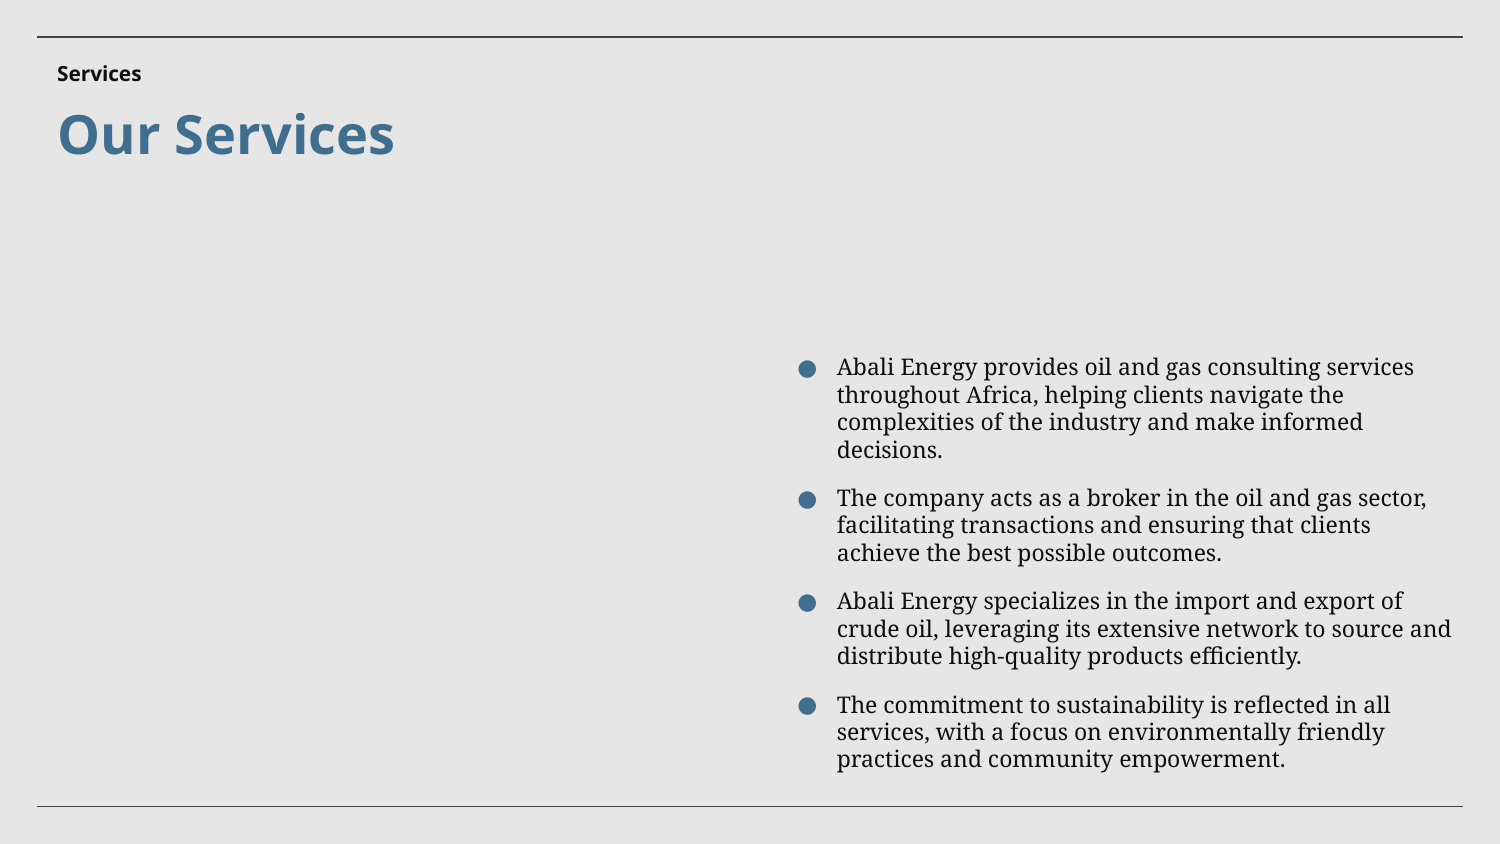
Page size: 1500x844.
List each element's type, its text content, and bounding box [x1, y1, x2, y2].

title Our Services [57, 86, 732, 449]
text_box Services [57, 45, 751, 86]
list Abali Energy provides oil and gas consulting services throughout Africa, helping clients navigate the complexities of the industry and make informed decisions. The company acts as a broker in the oil and gas sector, facilitating transactions and ensuring that clients achieve the best possible outcomes. Abali Energy specializes in the import and export of crude oil, leveraging its extensive network to source and distribute high-quality products efficiently. The commitment to sustainability is reflected in all services, with a focus on environmentally friendly practices and community empowerment. [771, 56, 1460, 788]
